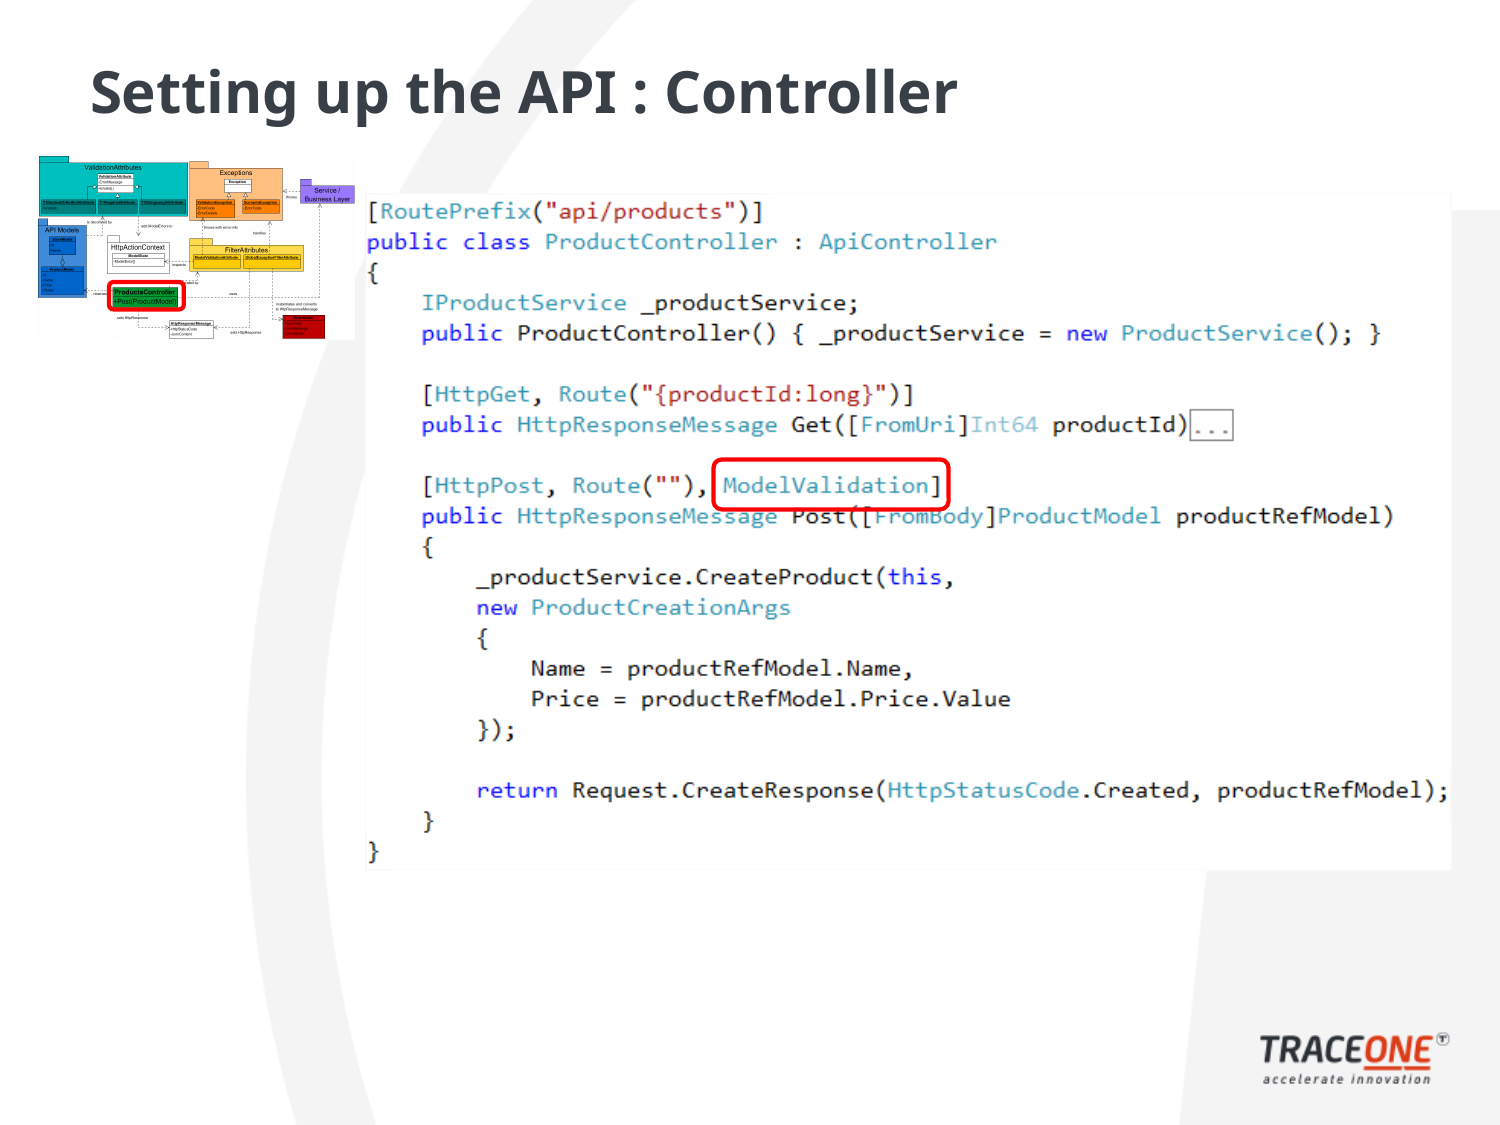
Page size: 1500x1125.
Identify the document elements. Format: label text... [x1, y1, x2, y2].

title Setting up the API : Controller [75, 45, 1425, 135]
picture [0, 0, 1500, 1125]
